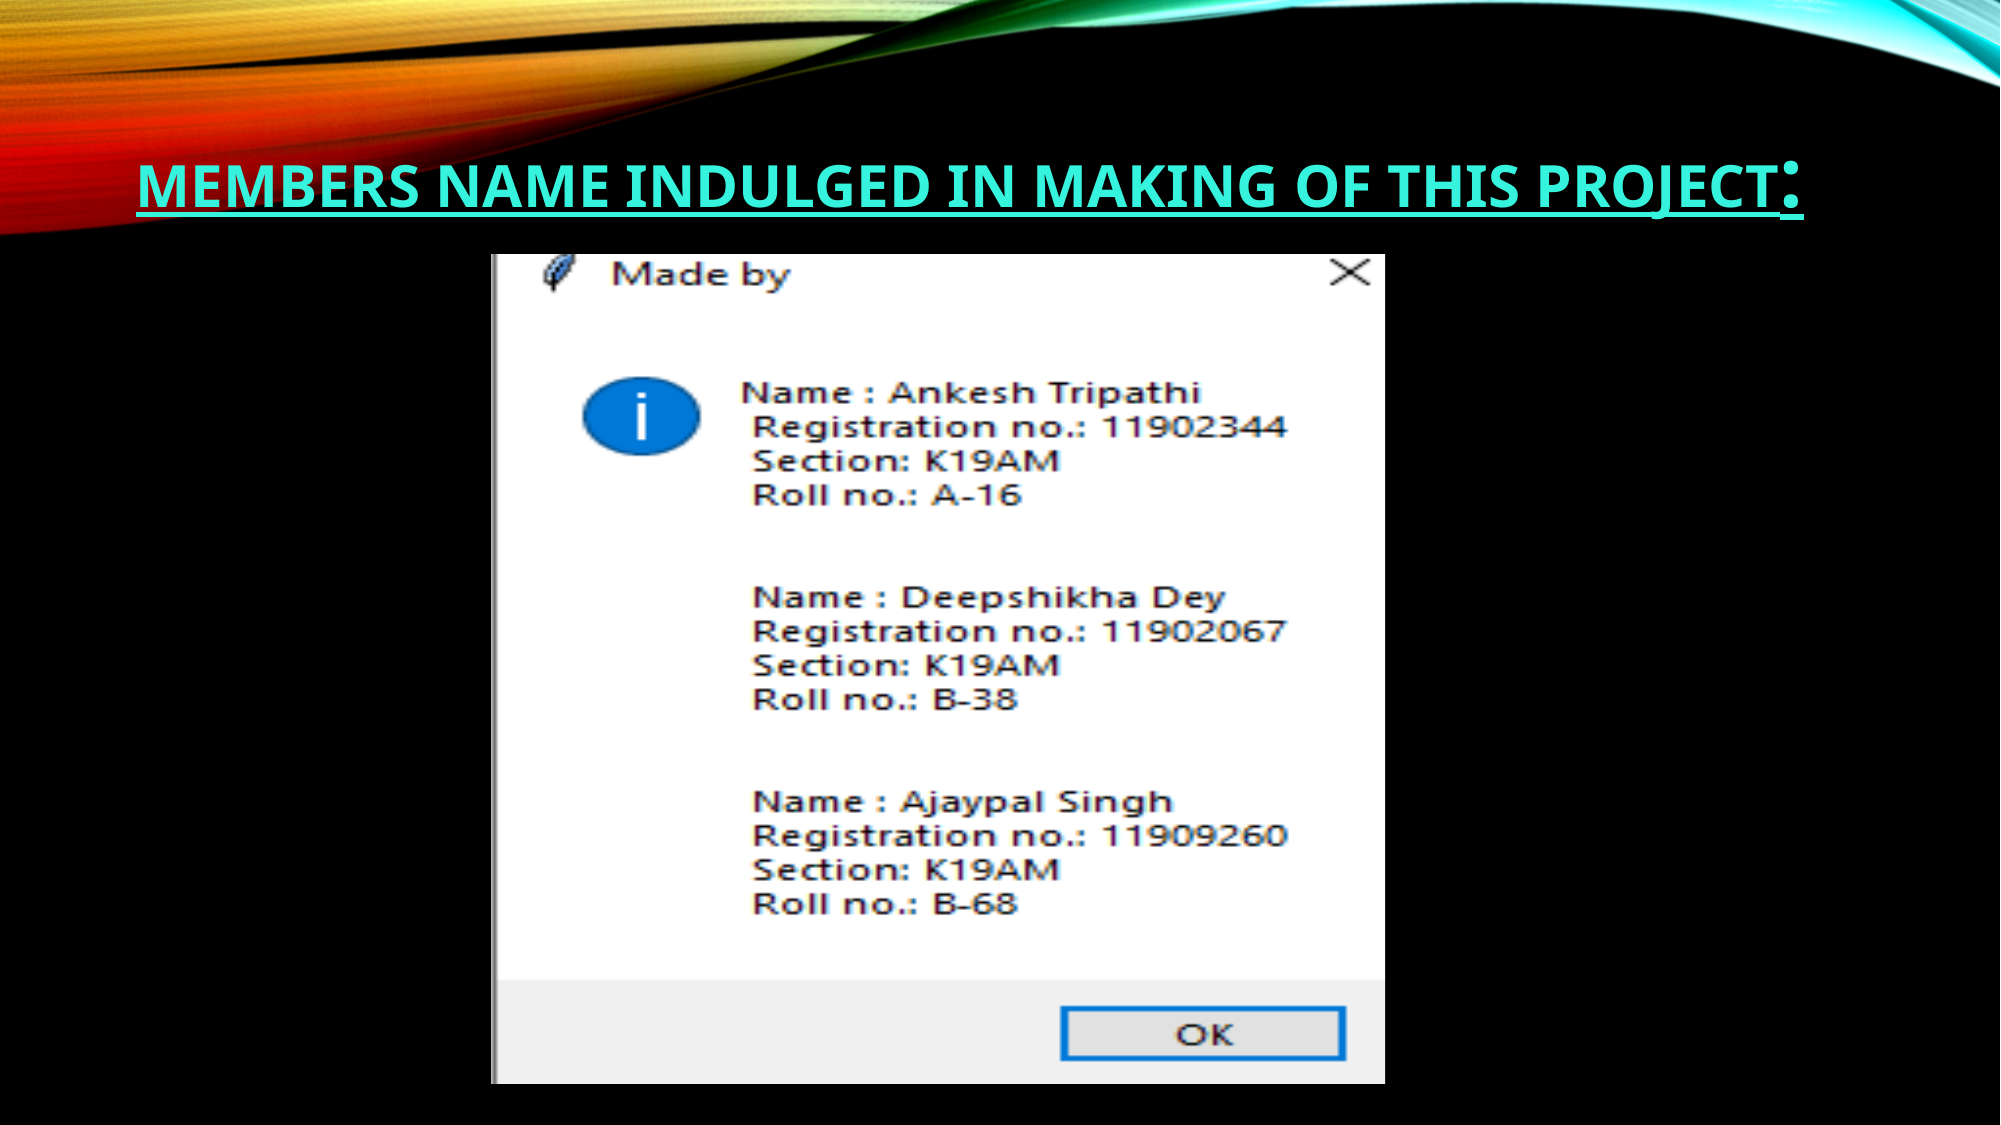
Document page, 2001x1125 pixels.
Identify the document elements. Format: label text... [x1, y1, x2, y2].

title MEMBERS NAME INDULGED IN MAKING OF THIS PROJECT: [110, 75, 1819, 288]
picture [0, 0, 2000, 237]
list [490, 253, 1386, 1085]
